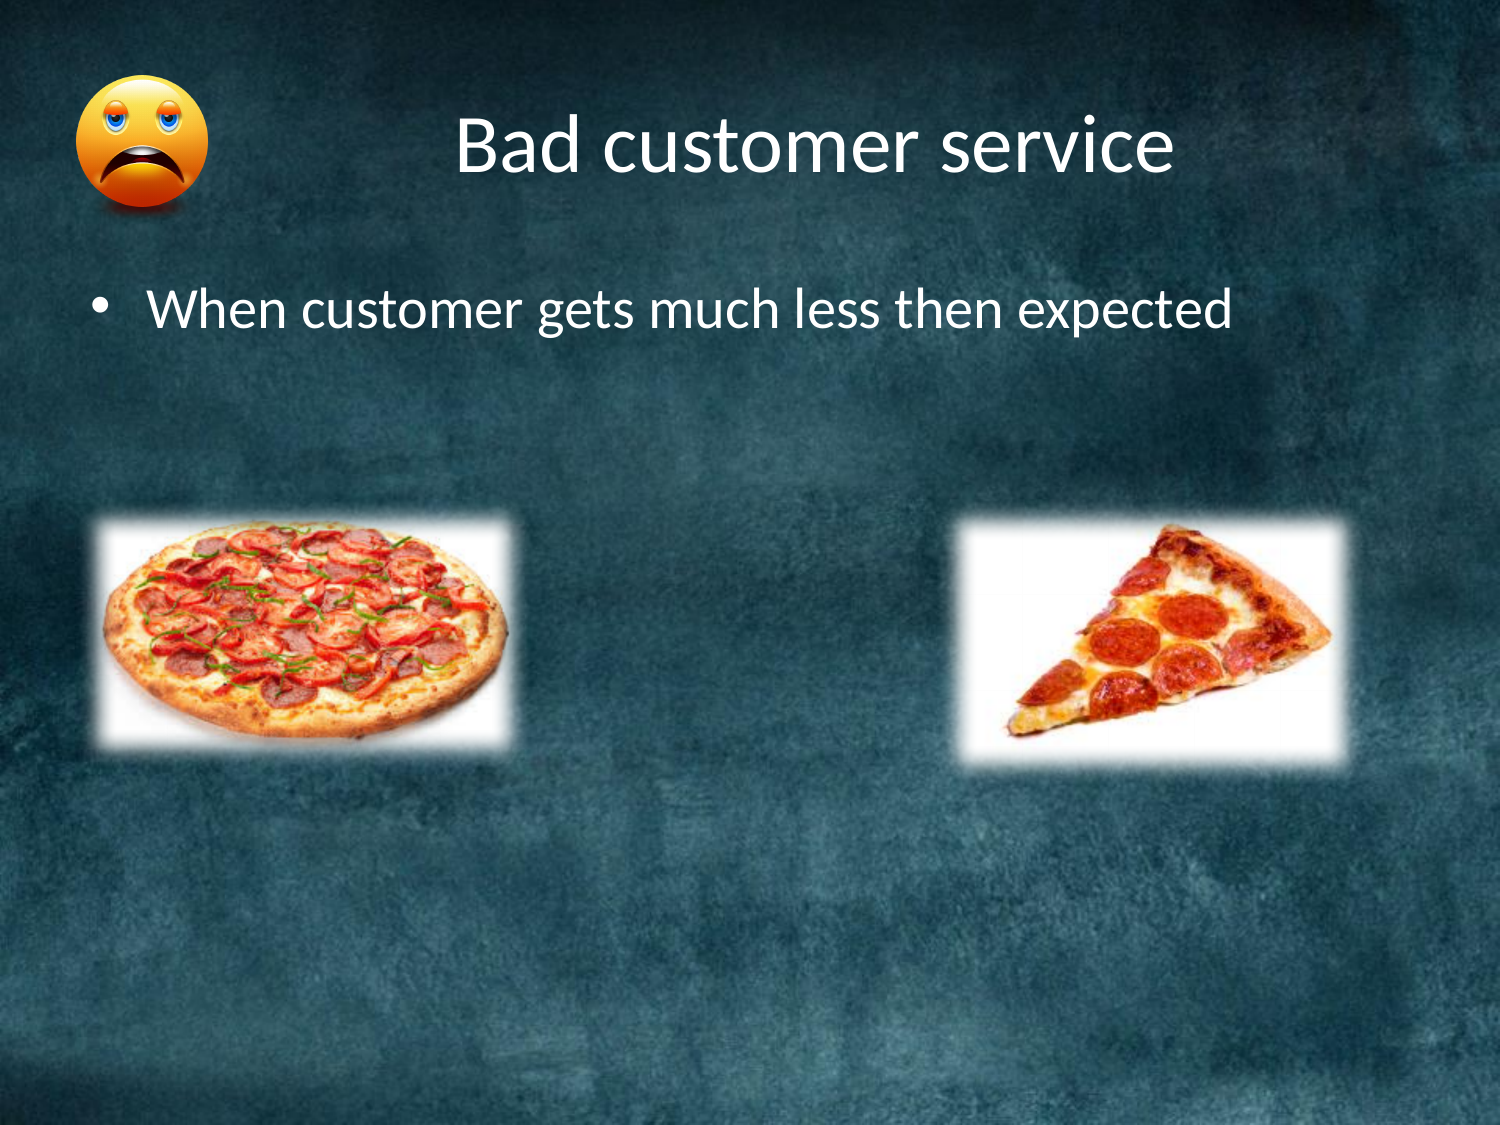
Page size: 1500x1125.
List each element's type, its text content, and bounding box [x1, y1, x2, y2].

title Bad customer service [75, 45, 1425, 233]
list When customer gets much less then expected [75, 262, 1425, 1005]
picture [0, 0, 1500, 1125]
